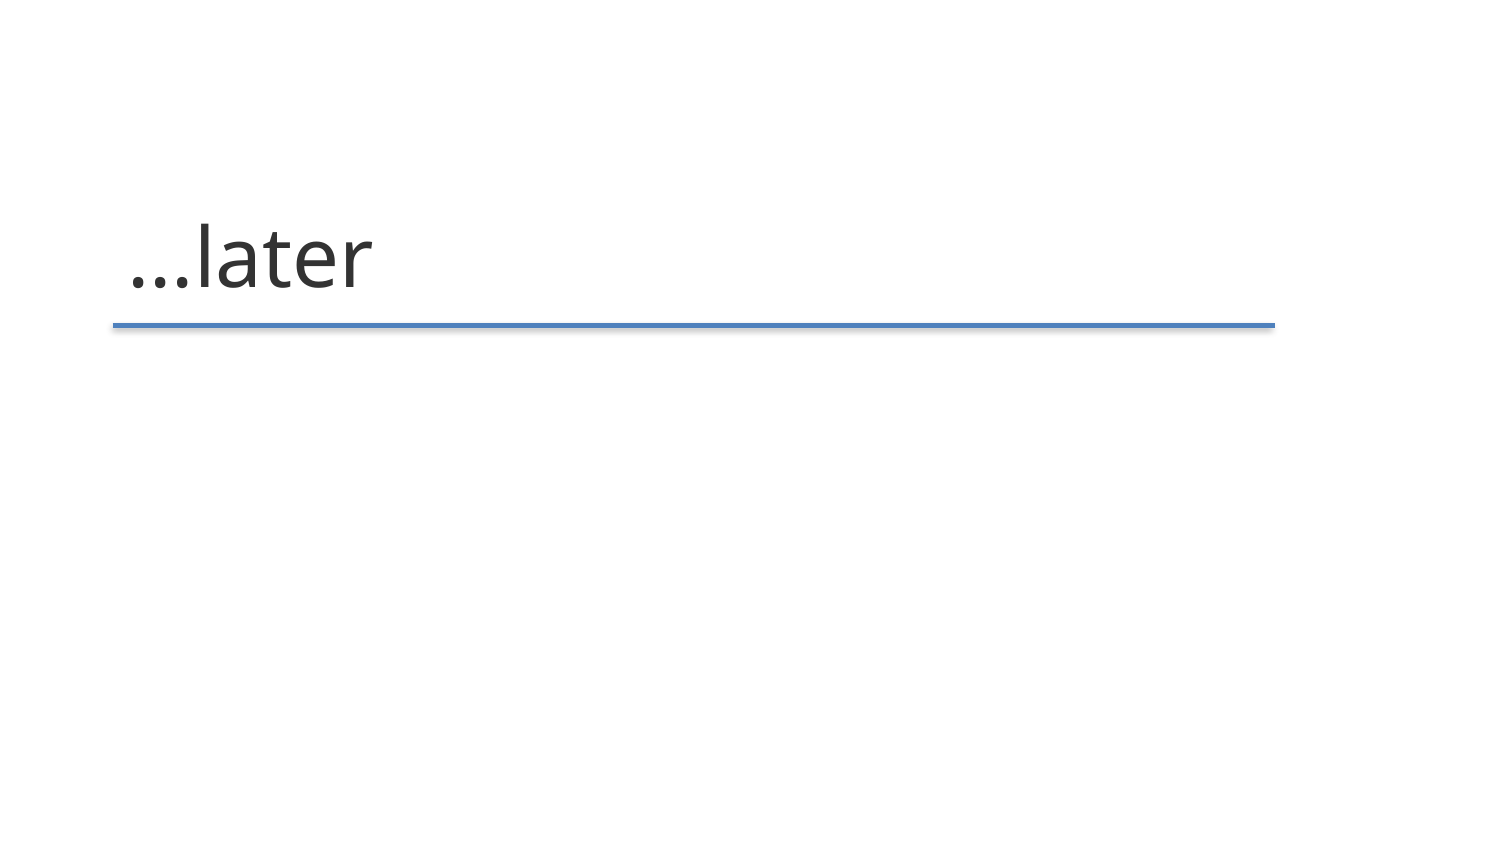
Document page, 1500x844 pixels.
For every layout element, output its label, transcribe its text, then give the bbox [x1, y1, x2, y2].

title ...later [112, 81, 1388, 312]
